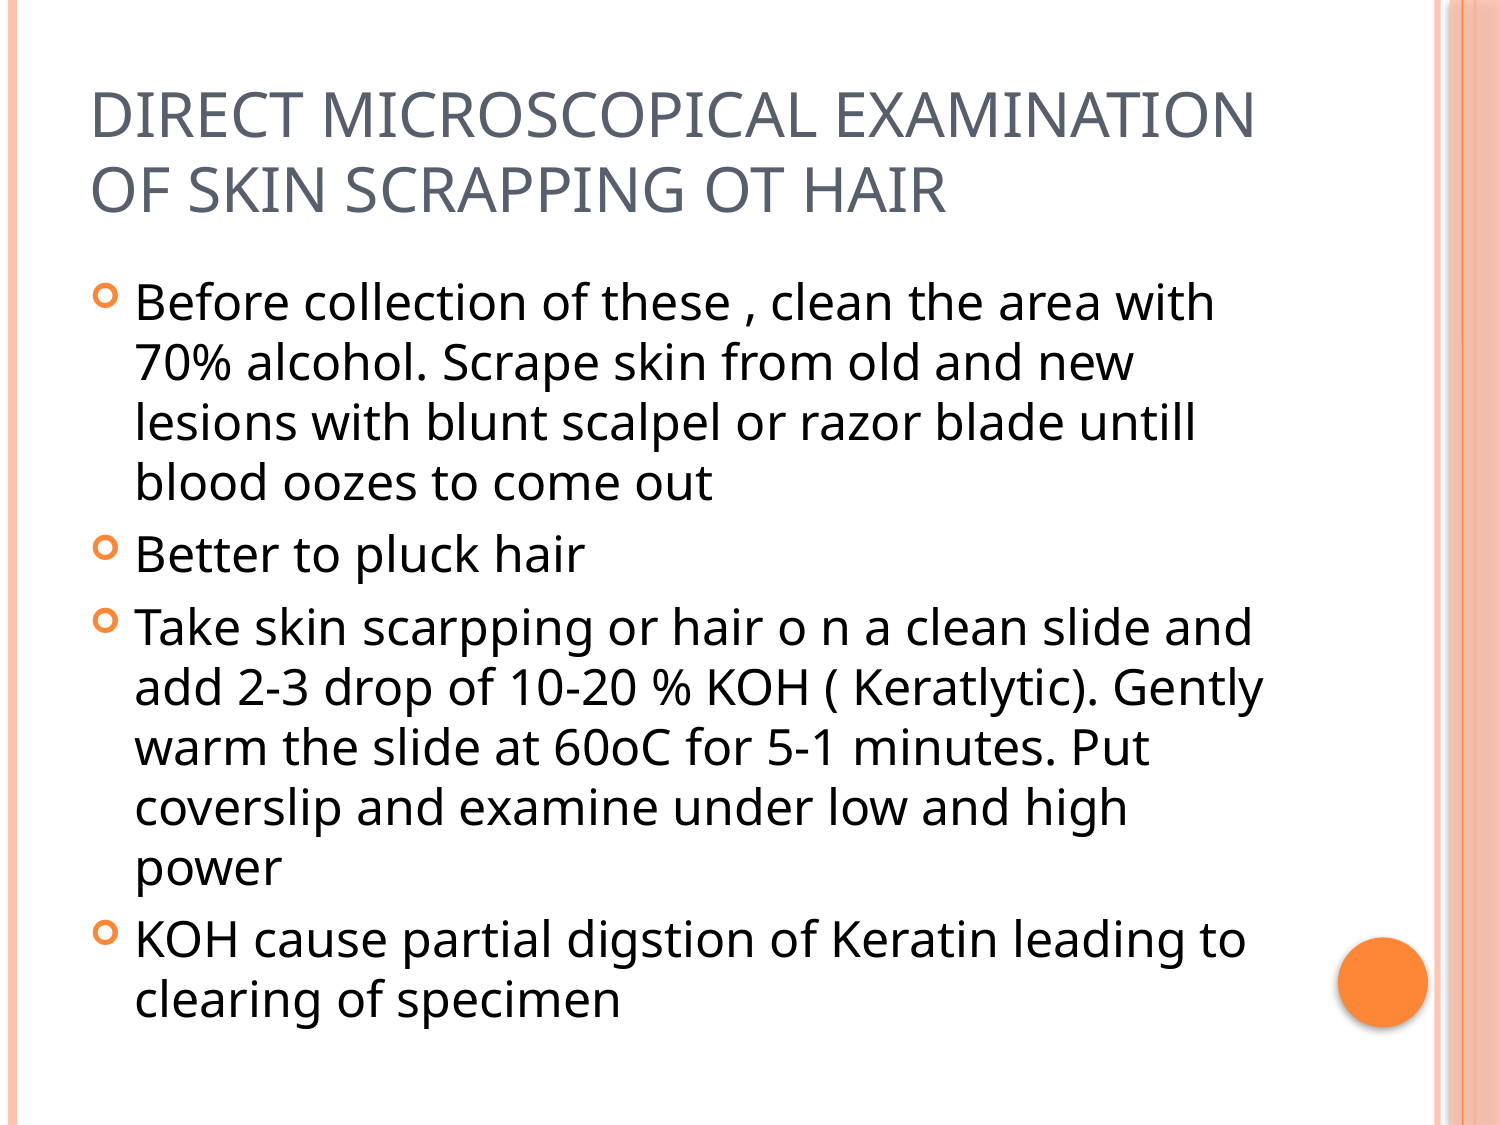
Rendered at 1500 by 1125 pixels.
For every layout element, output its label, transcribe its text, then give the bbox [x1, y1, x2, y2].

title Direct microscopical examination of skin scrapping ot hair [75, 45, 1300, 233]
list Before collection of these , clean the area with 70% alcohol. Scrape skin from old and new lesions with blunt scalpel or razor blade untill blood oozes to come out Better to pluck hair Take skin scarpping or hair o n a clean slide and add 2-3 drop of 10-20 % KOH ( Keratlytic). Gently warm the slide at 60oC for 5-1 minutes. Put coverslip and examine under low and high power KOH cause partial digstion of Keratin leading to clearing of specimen [75, 262, 1300, 1062]
